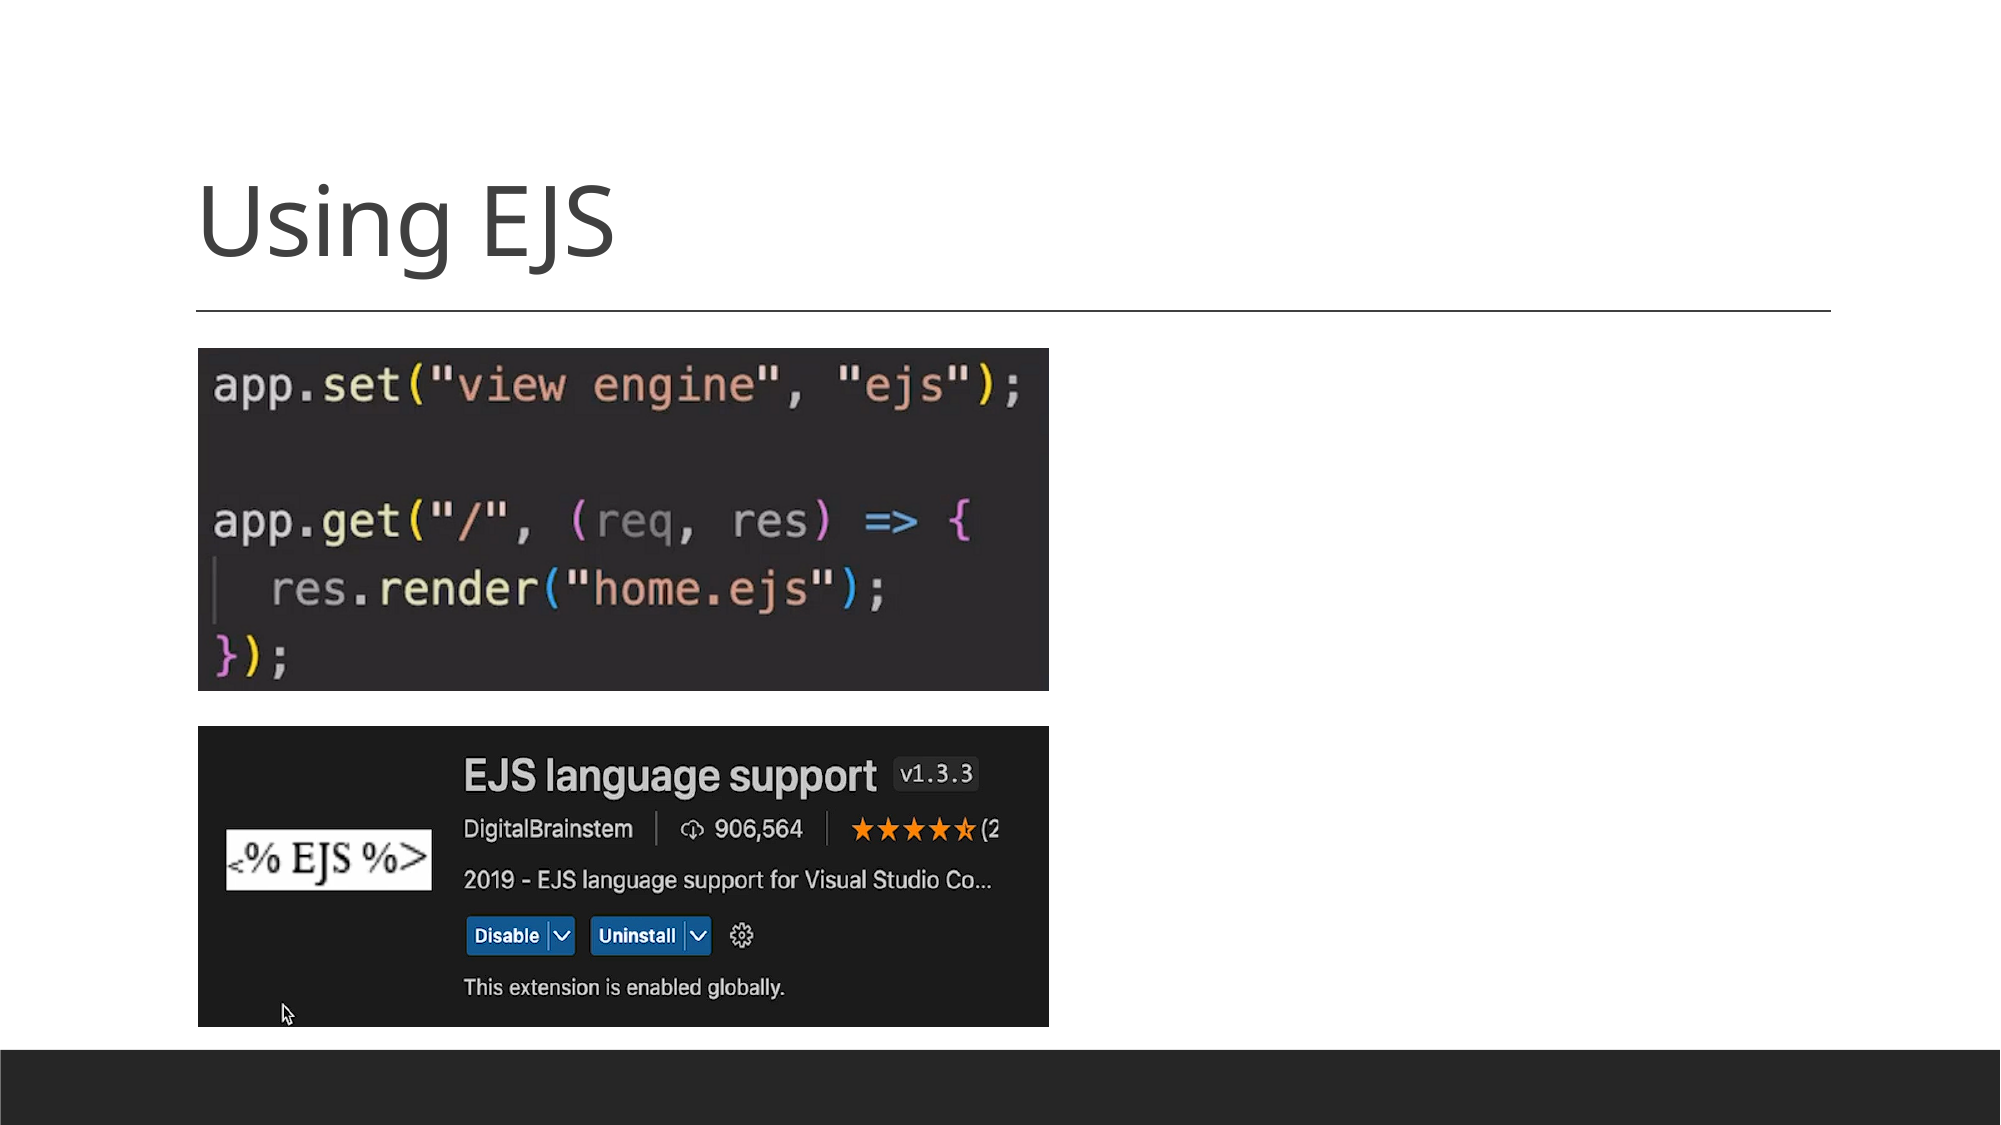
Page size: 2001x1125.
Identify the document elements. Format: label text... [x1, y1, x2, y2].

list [198, 347, 1050, 692]
title Using EJS [180, 47, 1830, 285]
picture [198, 725, 1050, 1028]
